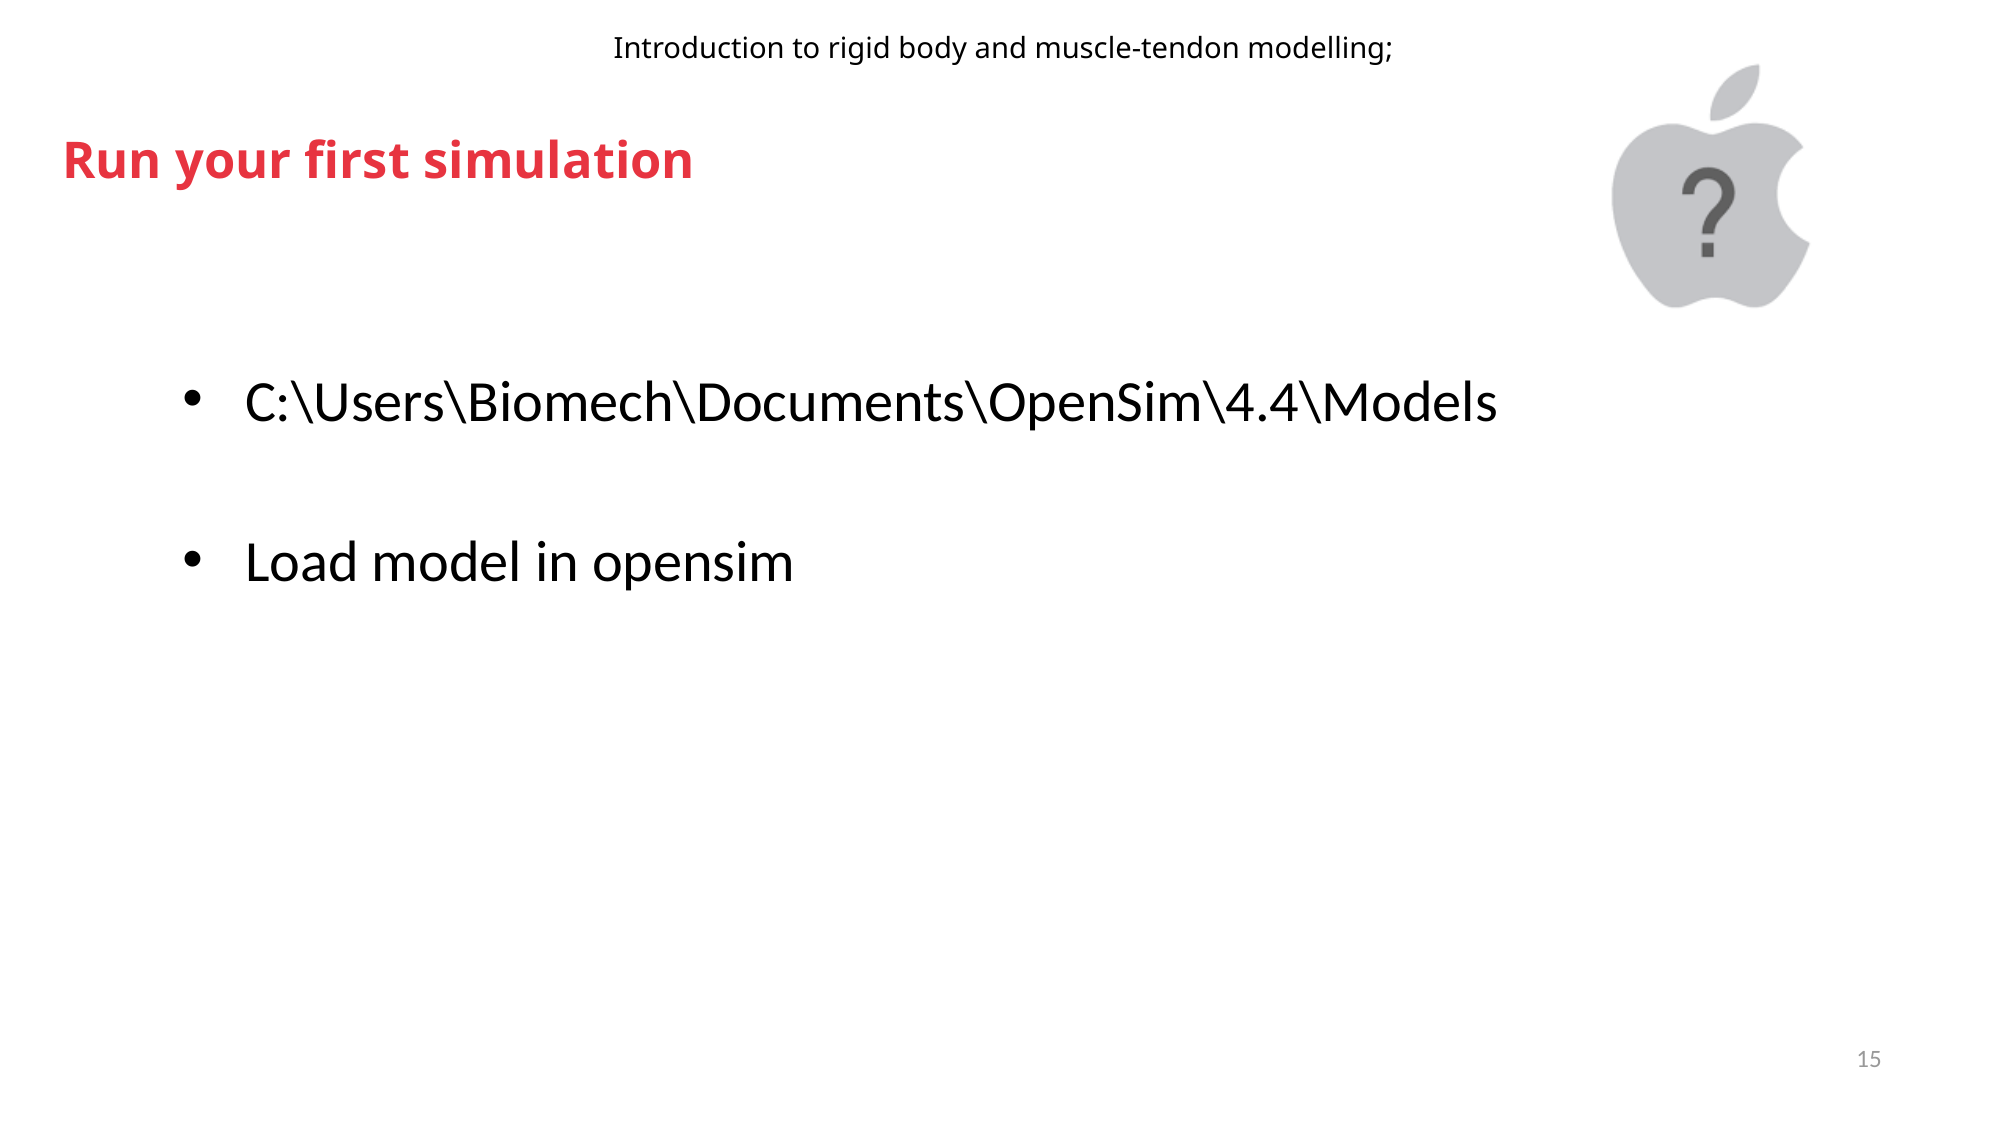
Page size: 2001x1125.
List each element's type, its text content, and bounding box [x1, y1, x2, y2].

slide_number 15 [1375, 1042, 1882, 1103]
title Run your first simulation [47, 120, 765, 230]
text_box Introduction to rigid body and muscle-tendon modelling; [335, 22, 1665, 72]
list C:\Users\Biomech\Documents\OpenSim\4.4\Models Load model in opensim [167, 285, 1632, 948]
picture [1496, 50, 1938, 331]
